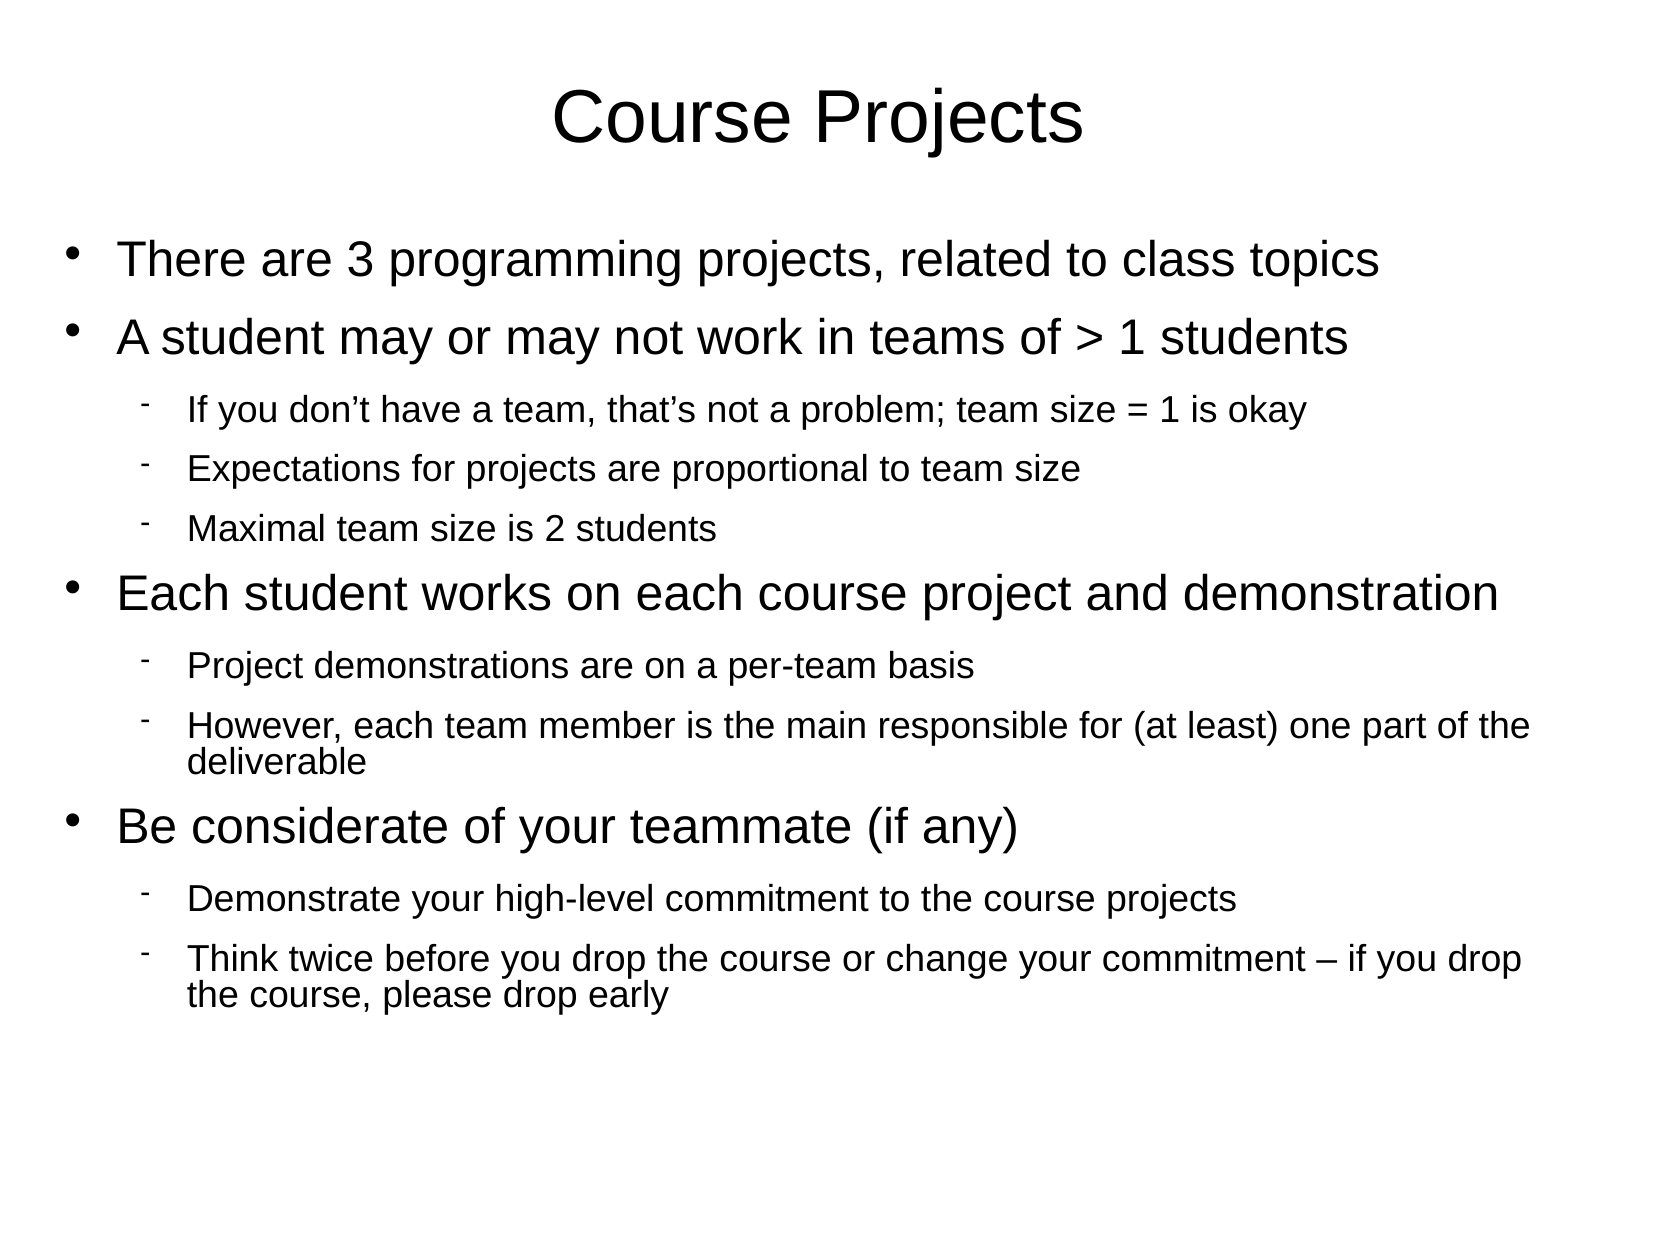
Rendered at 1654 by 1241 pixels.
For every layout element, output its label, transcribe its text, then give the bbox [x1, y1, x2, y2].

title Course Projects [75, 24, 1562, 231]
list There are 3 programming projects, related to class topics A student may or may not work in teams of > 1 students If you don’t have a team, that’s not a problem; team size = 1 is okay Expectations for projects are proportional to team size Maximal team size is 2 students Each student works on each course project and demonstration Project demonstrations are on a per-team basis However, each team member is the main responsible for (at least) one part of the deliverable Be considerate of your teammate (if any) Demonstrate your high-level commitment to the course projects Think twice before you drop the course or change your commitment – if you drop the course, please drop early [47, 238, 1562, 1058]
